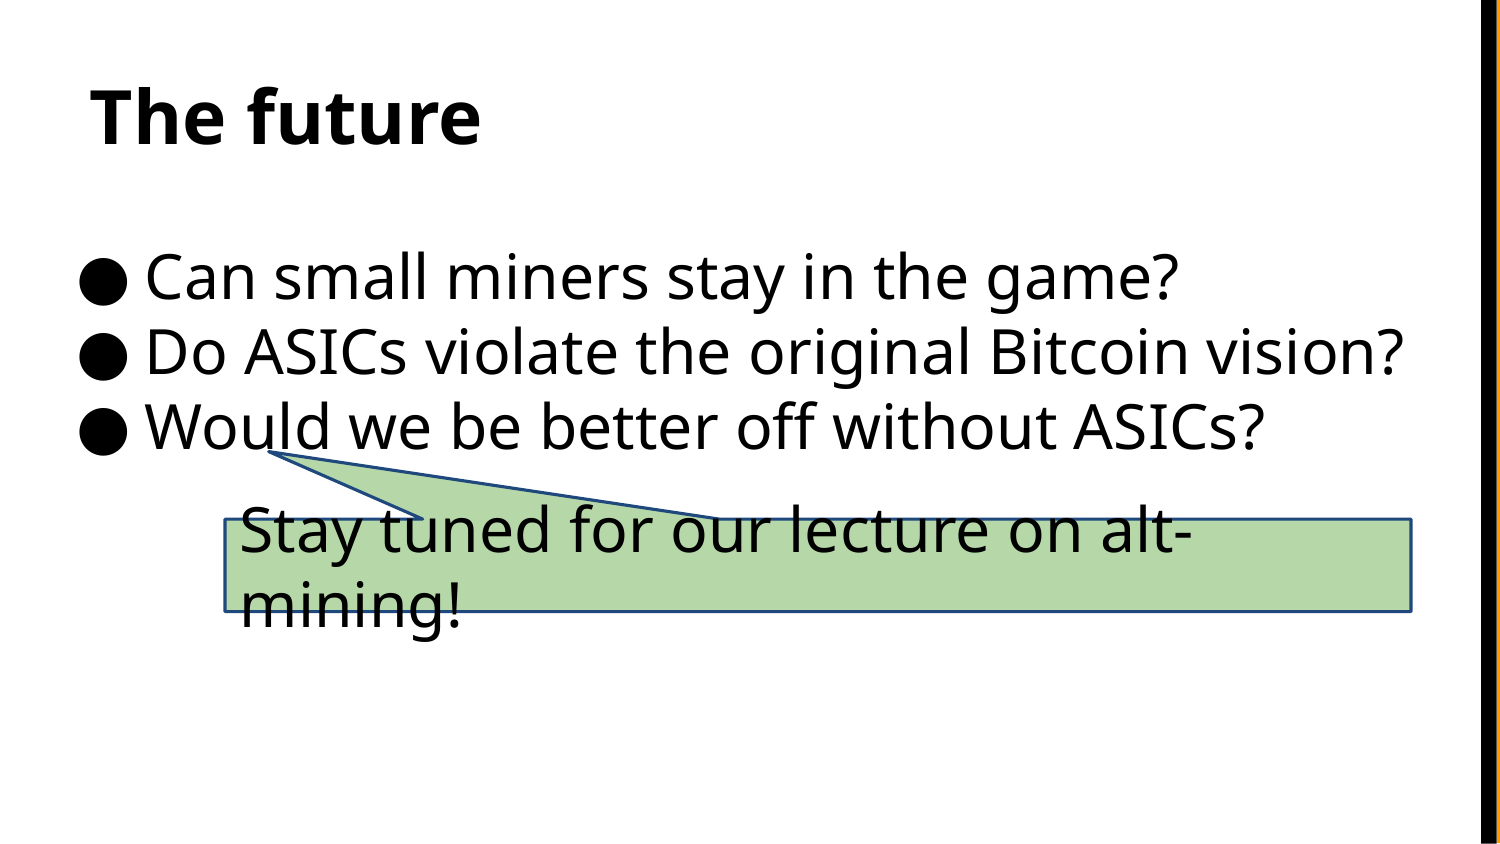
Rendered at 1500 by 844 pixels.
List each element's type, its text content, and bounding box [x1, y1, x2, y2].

text_box Can small miners stay in the game? Do ASICs violate the original Bitcoin vision? Would we be better off without ASICs? [54, 221, 1500, 622]
text_box Stay tuned for our lecture on alt-mining! [225, 451, 1411, 612]
text_box The future [75, 33, 1425, 175]
